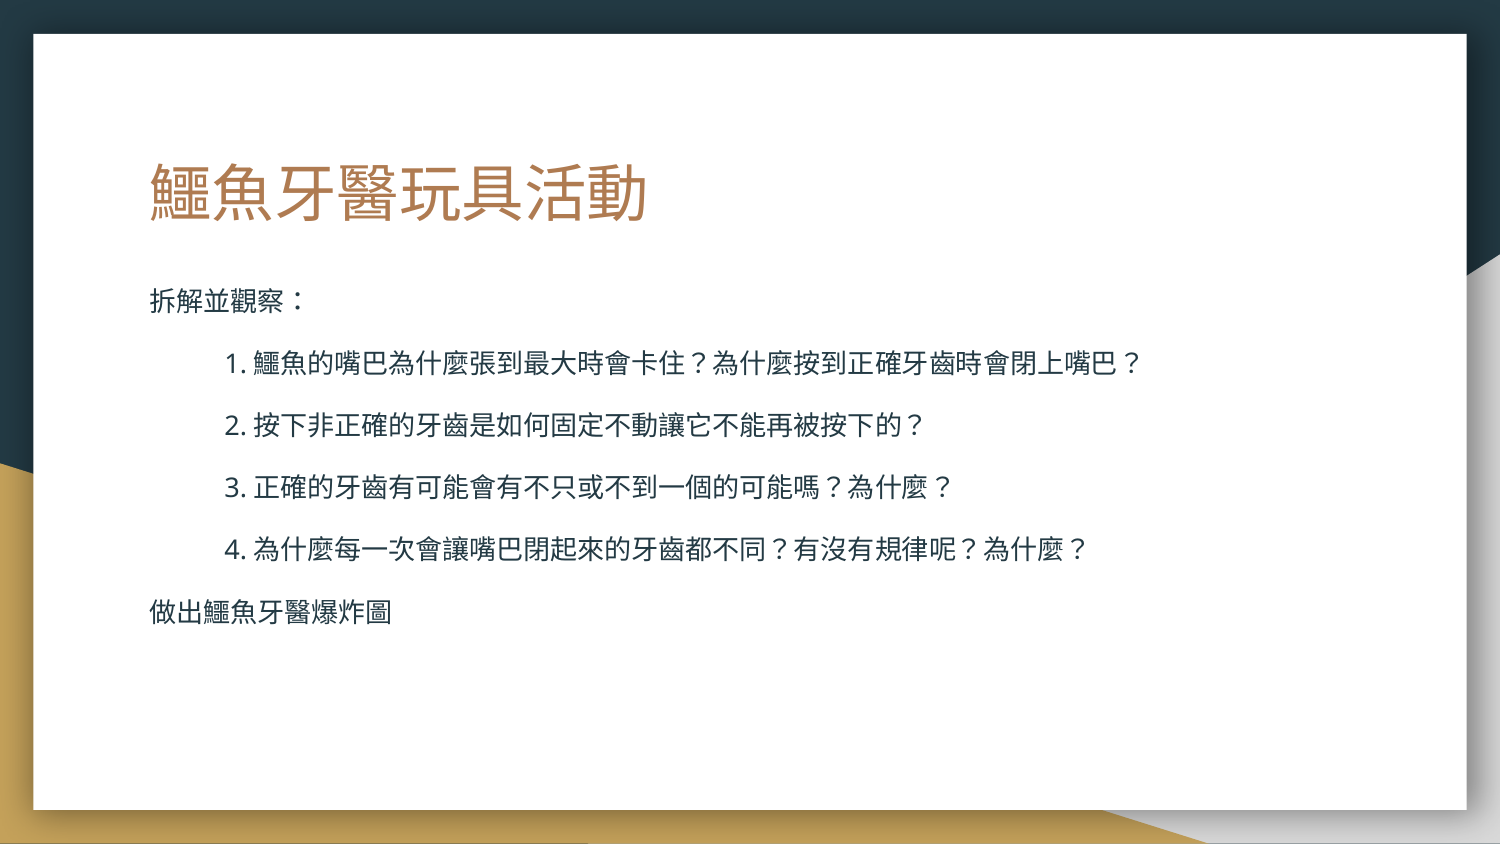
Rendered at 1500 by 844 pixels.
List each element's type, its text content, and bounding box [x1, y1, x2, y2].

list 拆解並觀察： 1.鱷魚的嘴巴為什麼張到最大時會卡住？為什麼按到正確牙齒時會閉上嘴巴？ 2.按下非正確的牙齒是如何固定不動讓它不能再被按下的？ 3.正確的牙齒有可能會有不只或不到一個的可能嗎？為什麼？ 4.為什麼每一次會讓嘴巴閉起來的牙齒都不同？有沒有規律呢？為什麼？ 做出鱷魚牙醫爆炸圖 [134, 264, 1366, 729]
title 鱷魚牙醫玩具活動 [134, 138, 1366, 264]
